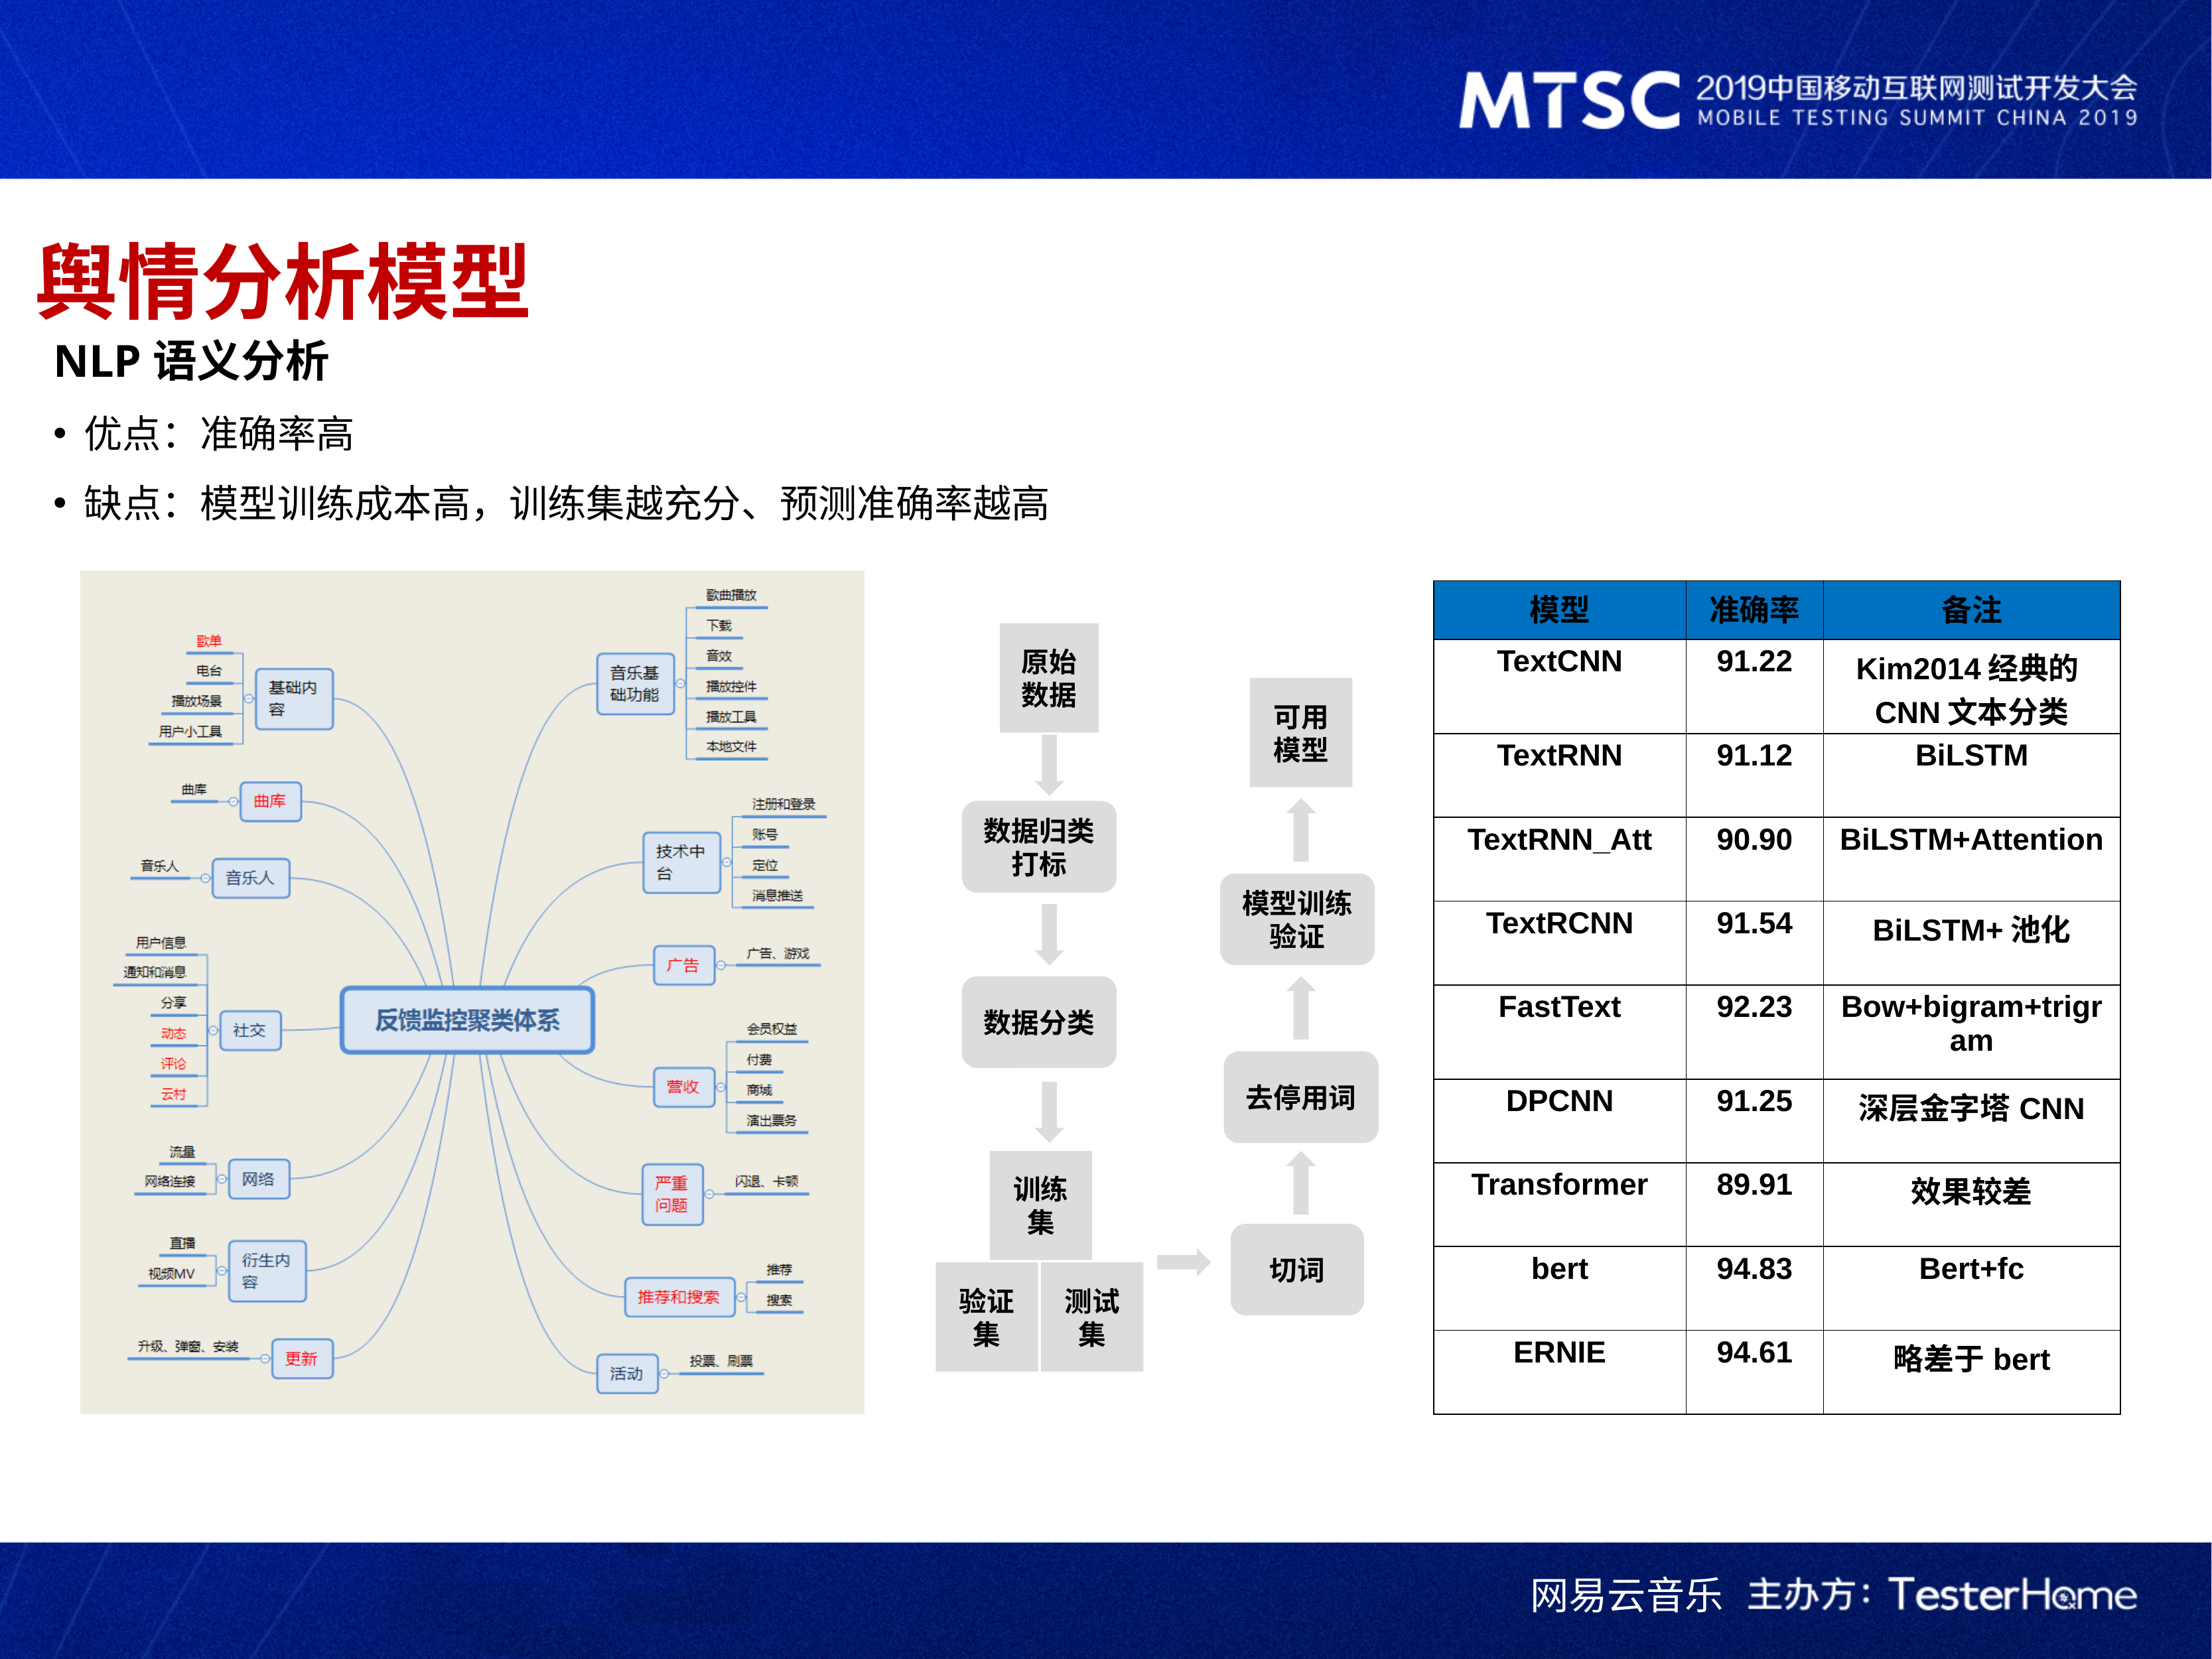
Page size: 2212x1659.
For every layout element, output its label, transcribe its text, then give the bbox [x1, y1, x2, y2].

table_cell Bow+bigram+trigram [1824, 986, 2120, 1079]
table_cell 92.23 [1687, 986, 1823, 1079]
table_cell TextCNN [1434, 640, 1686, 733]
picture [0, 0, 2212, 1659]
table_cell 91.25 [1687, 1080, 1823, 1162]
table_cell Transformer [1434, 1163, 1686, 1246]
table_cell TextRCNN [1434, 901, 1686, 984]
table_cell DPCNN [1434, 1080, 1686, 1162]
table_cell BiLSTM [1824, 734, 2120, 817]
table_cell bert [1434, 1247, 1686, 1330]
text_box 舆情分析模型 [25, 125, 958, 334]
table_cell 深层金字塔CNN [1824, 1080, 2120, 1162]
table_cell BiLSTM+池化 [1824, 901, 2120, 984]
table_cell 91.22 [1687, 640, 1823, 733]
table_cell Bert+fc [1824, 1247, 2120, 1330]
table_header 模型 [1434, 581, 1686, 639]
table_cell FastText [1434, 986, 1686, 1079]
table_cell BiLSTM+Attention [1824, 818, 2120, 901]
table_cell TextRNN_Att [1434, 818, 1686, 901]
table_header 备注 [1824, 581, 2120, 639]
table_cell Kim2014经典的CNN文本分类 [1824, 640, 2120, 733]
table_cell TextRNN [1434, 734, 1686, 817]
table_cell 90.90 [1687, 818, 1823, 901]
table_cell ERNIE [1434, 1331, 1686, 1414]
table_cell 91.54 [1687, 901, 1823, 984]
table_header 准确率 [1687, 581, 1823, 639]
text_box 网易云音乐 [1186, 1530, 1731, 1656]
table_cell 94.61 [1687, 1331, 1823, 1414]
table_cell 89.91 [1687, 1163, 1823, 1246]
text_box NLP语义分析 优点：准确率高 缺点：模型训练成本高，训练集越充分、预测准确率越高 [43, 302, 1379, 531]
table_cell 91.12 [1687, 734, 1823, 817]
table_cell 略差于bert [1824, 1331, 2120, 1414]
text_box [935, 623, 1379, 1372]
table_cell 效果较差 [1824, 1163, 2120, 1246]
table_cell 94.83 [1687, 1247, 1823, 1330]
